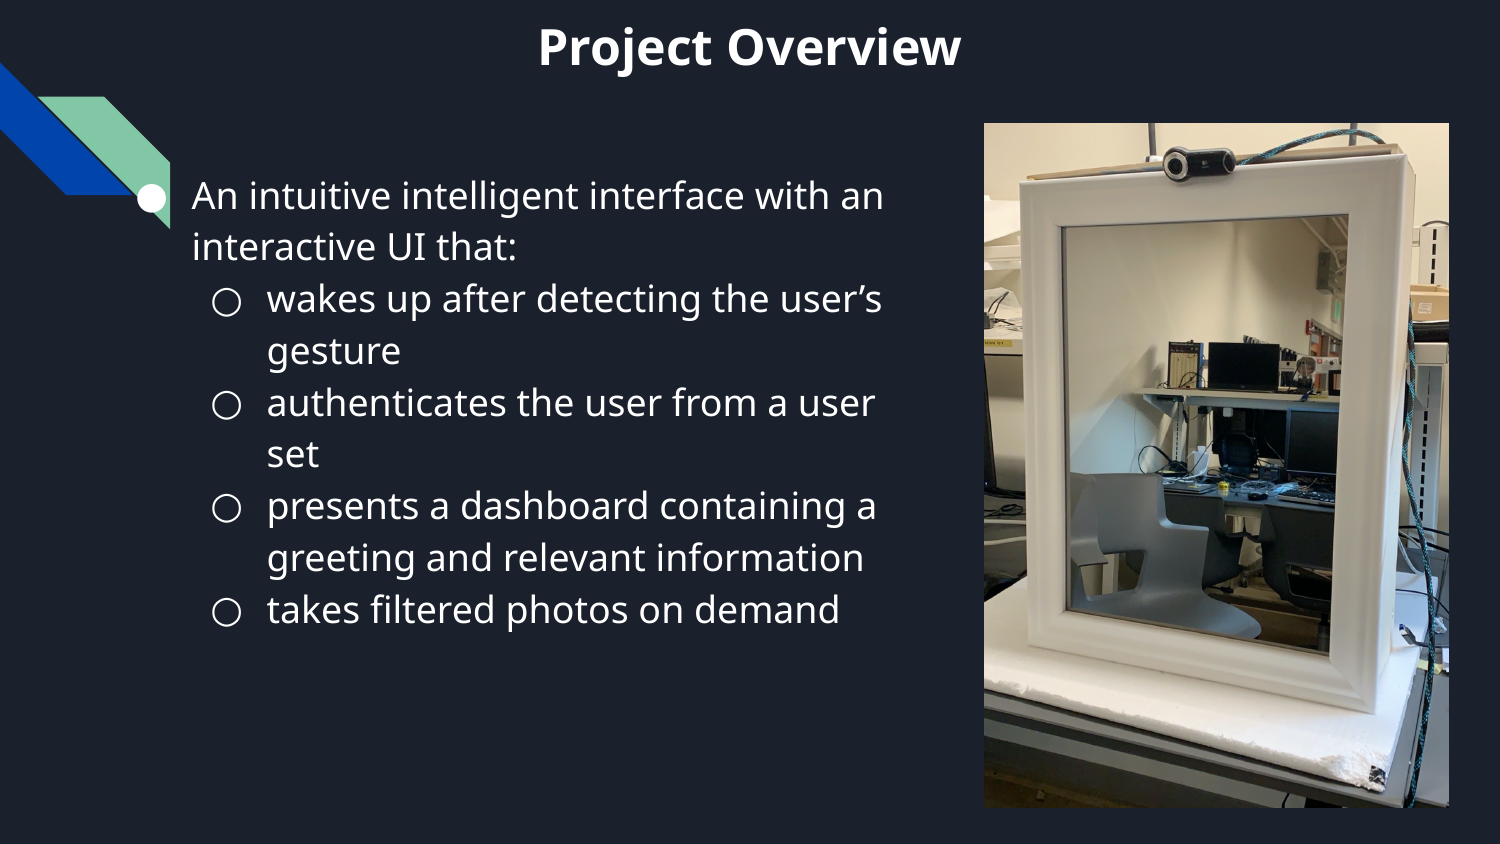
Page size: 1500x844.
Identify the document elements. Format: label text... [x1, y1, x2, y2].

title Project Overview [0, 0, 1500, 150]
list An intuitive intelligent interface with an interactive UI that: wakes up after detecting the user’s gesture authenticates the user from a user set presents a dashboard containing a greeting and relevant information takes filtered photos on demand [101, 149, 929, 785]
picture [984, 123, 1449, 808]
